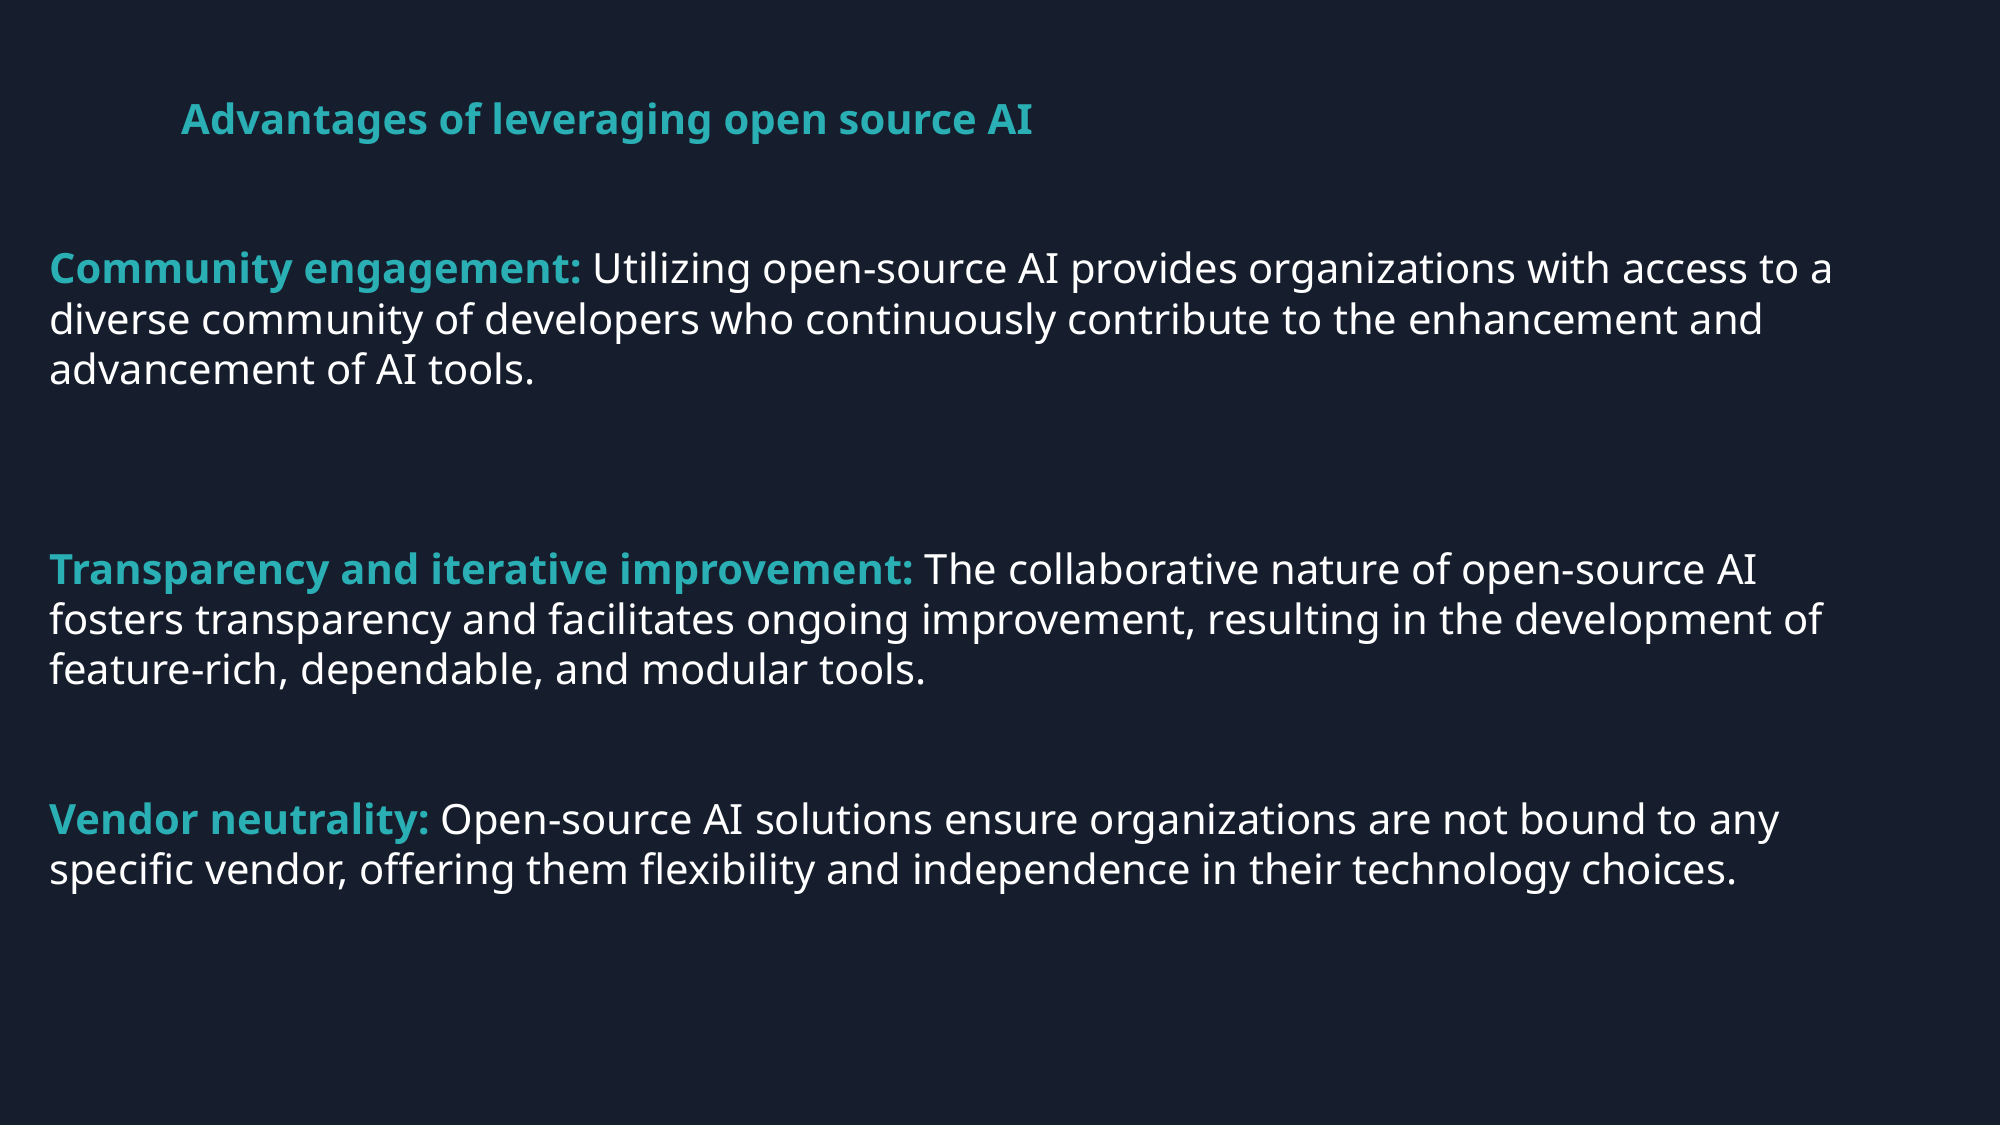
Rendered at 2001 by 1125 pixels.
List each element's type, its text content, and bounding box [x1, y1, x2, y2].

text_box Community engagement: Utilizing open-source AI provides organizations with access to a diverse community of developers who continuously contribute to the enhancement and advancement of AI tools. Transparency and iterative improvement: The collaborative nature of open-source AI fosters transparency and facilitates ongoing improvement, resulting in the development of feature-rich, dependable, and modular tools. Vendor neutrality: Open-source AI solutions ensure organizations are not bound to any specific vendor, offering them flexibility and independence in their technology choices. [34, 184, 1881, 900]
text_box Advantages of leveraging open source AI [166, 85, 1049, 151]
